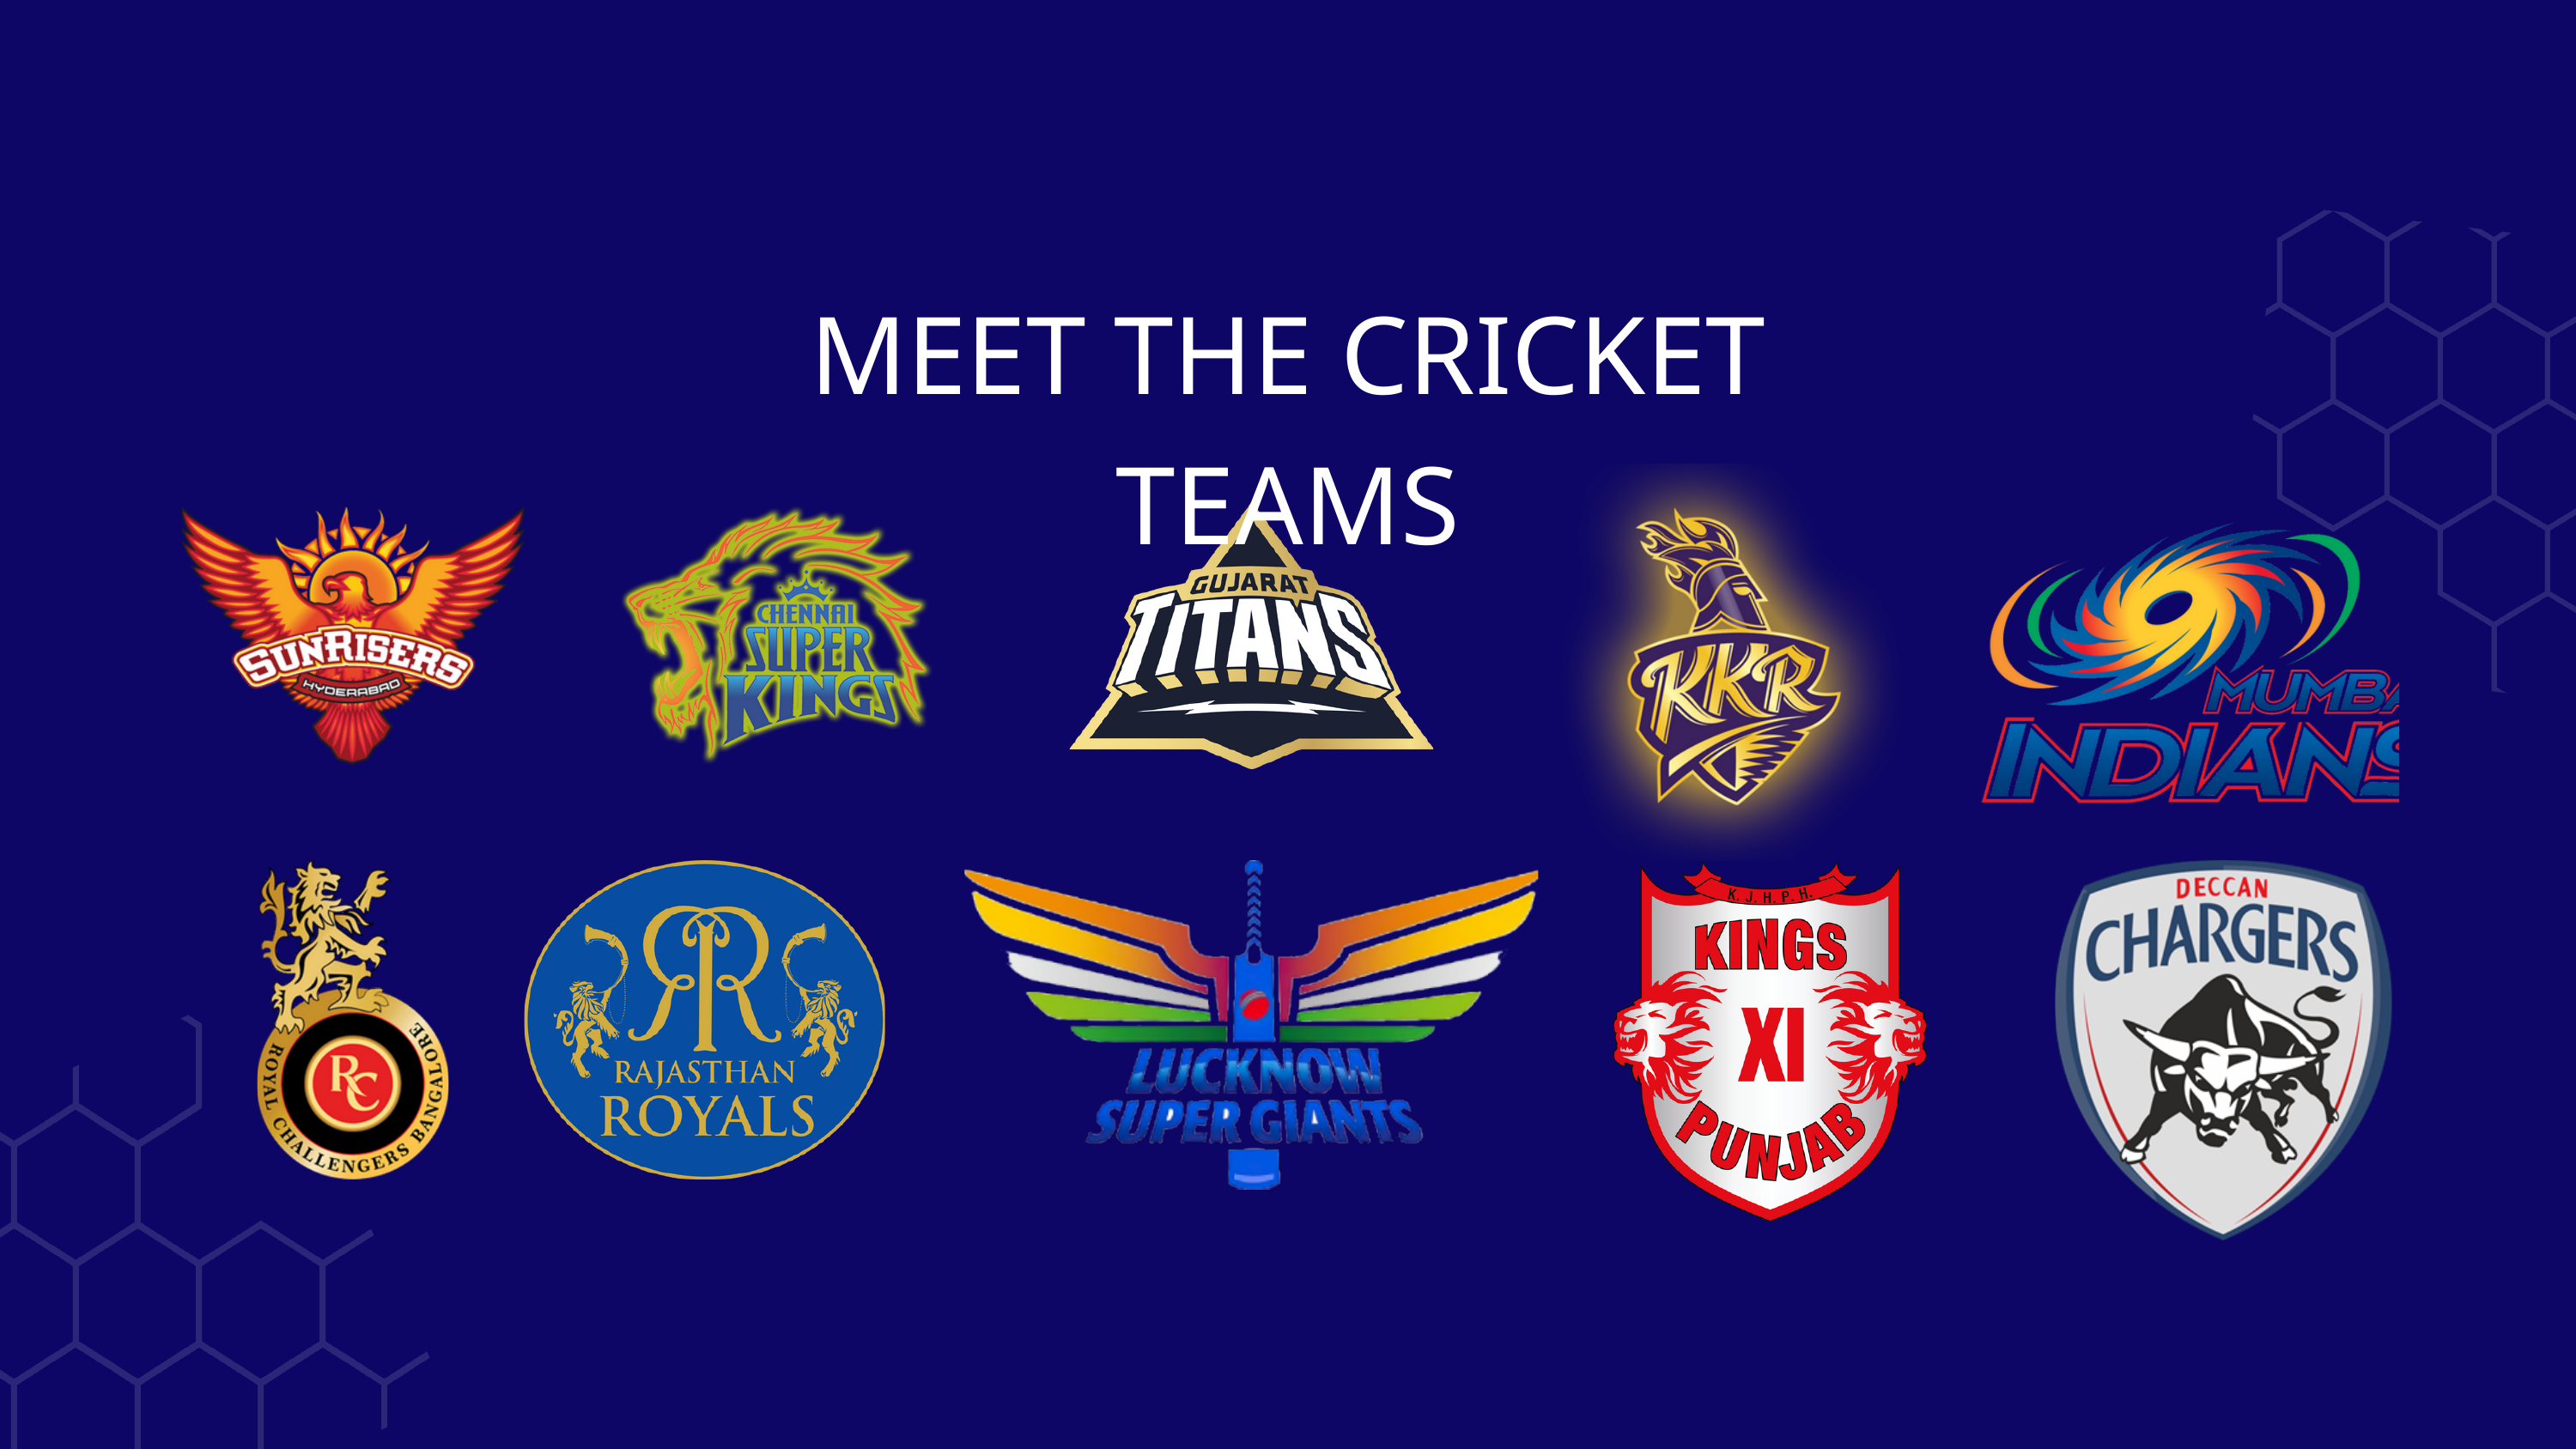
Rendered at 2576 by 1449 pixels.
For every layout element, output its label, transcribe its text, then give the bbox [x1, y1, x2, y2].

text_box [181, 464, 525, 808]
text_box [257, 860, 449, 1179]
text_box [1554, 464, 1911, 861]
text_box [605, 464, 949, 807]
text_box [1069, 567, 1434, 769]
text_box [0, 983, 449, 1449]
text_box [1976, 501, 2400, 808]
text_box [524, 860, 885, 1179]
text_box [2055, 860, 2392, 1241]
text_box MEET THE CRICKET TEAMS [729, 265, 1847, 567]
text_box [1613, 860, 1927, 1222]
text_box [964, 860, 1539, 1190]
text_box [2242, 204, 2576, 702]
